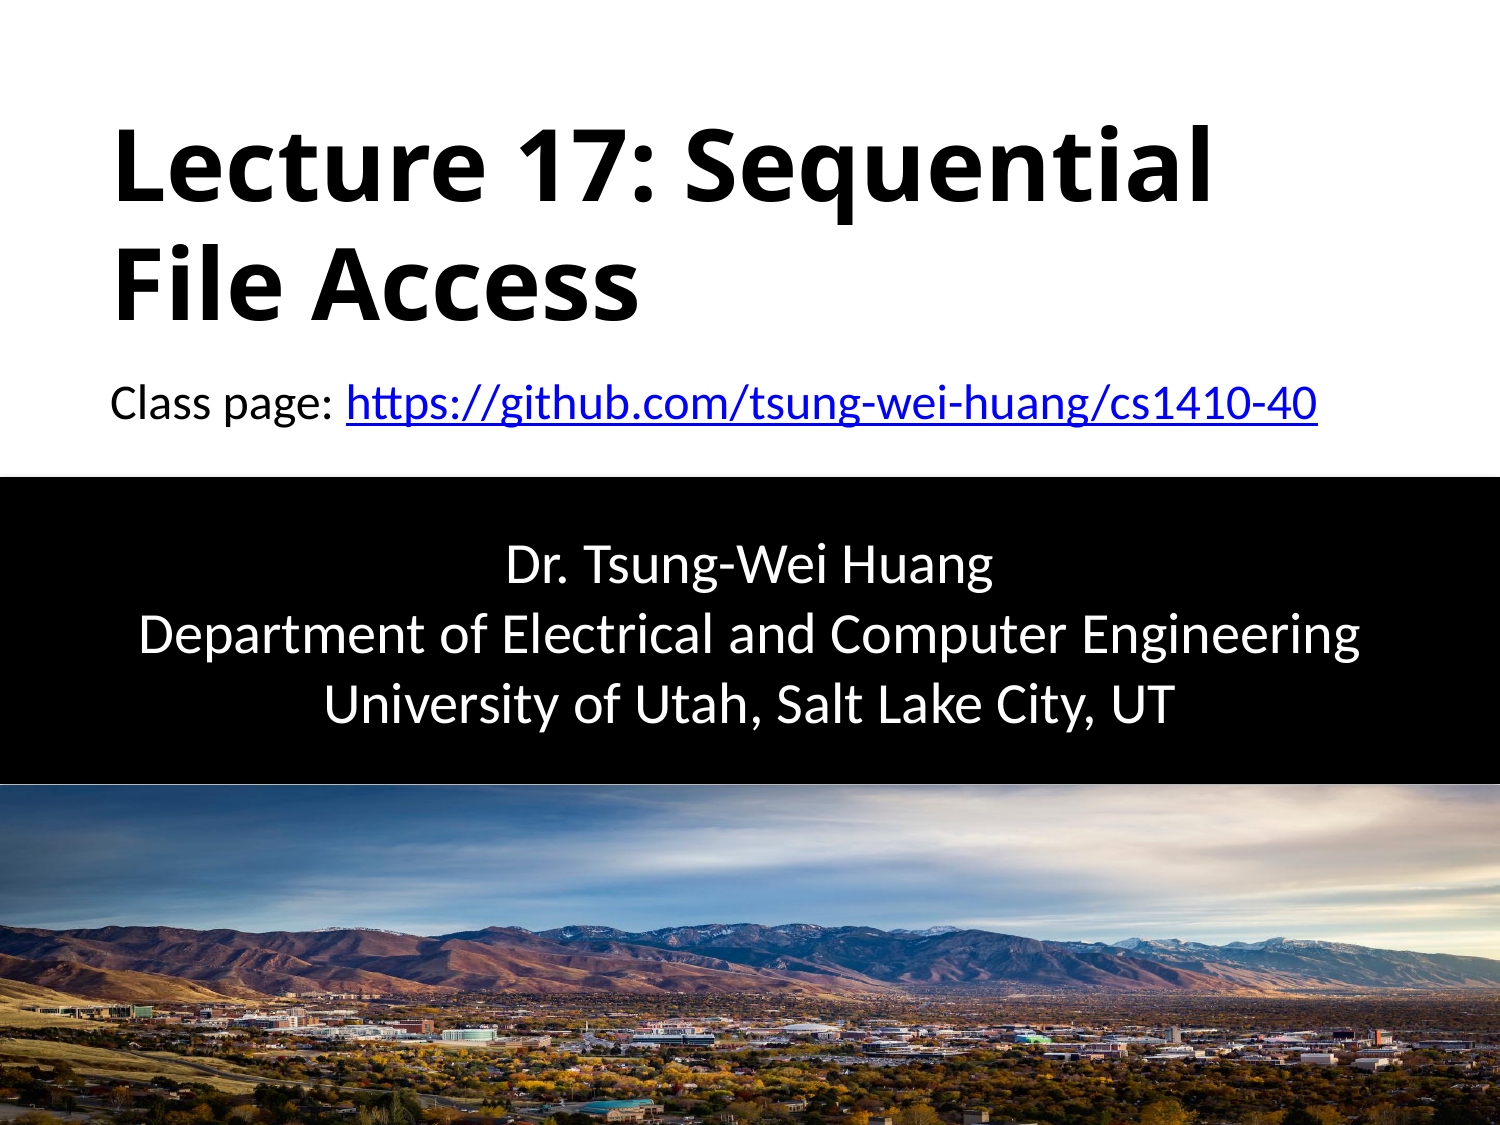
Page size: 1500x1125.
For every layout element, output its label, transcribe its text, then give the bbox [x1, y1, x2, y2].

text_box Class page: https://github.com/tsung-wei-huang/cs1410-40 [95, 362, 1381, 438]
text_box Dr. Tsung-Wei Huang Department of Electrical and Computer Engineering University of Utah, Salt Lake City, UT [0, 477, 1500, 784]
picture [0, 785, 1500, 1125]
title Lecture 17: Sequential File Access [95, 93, 1405, 458]
